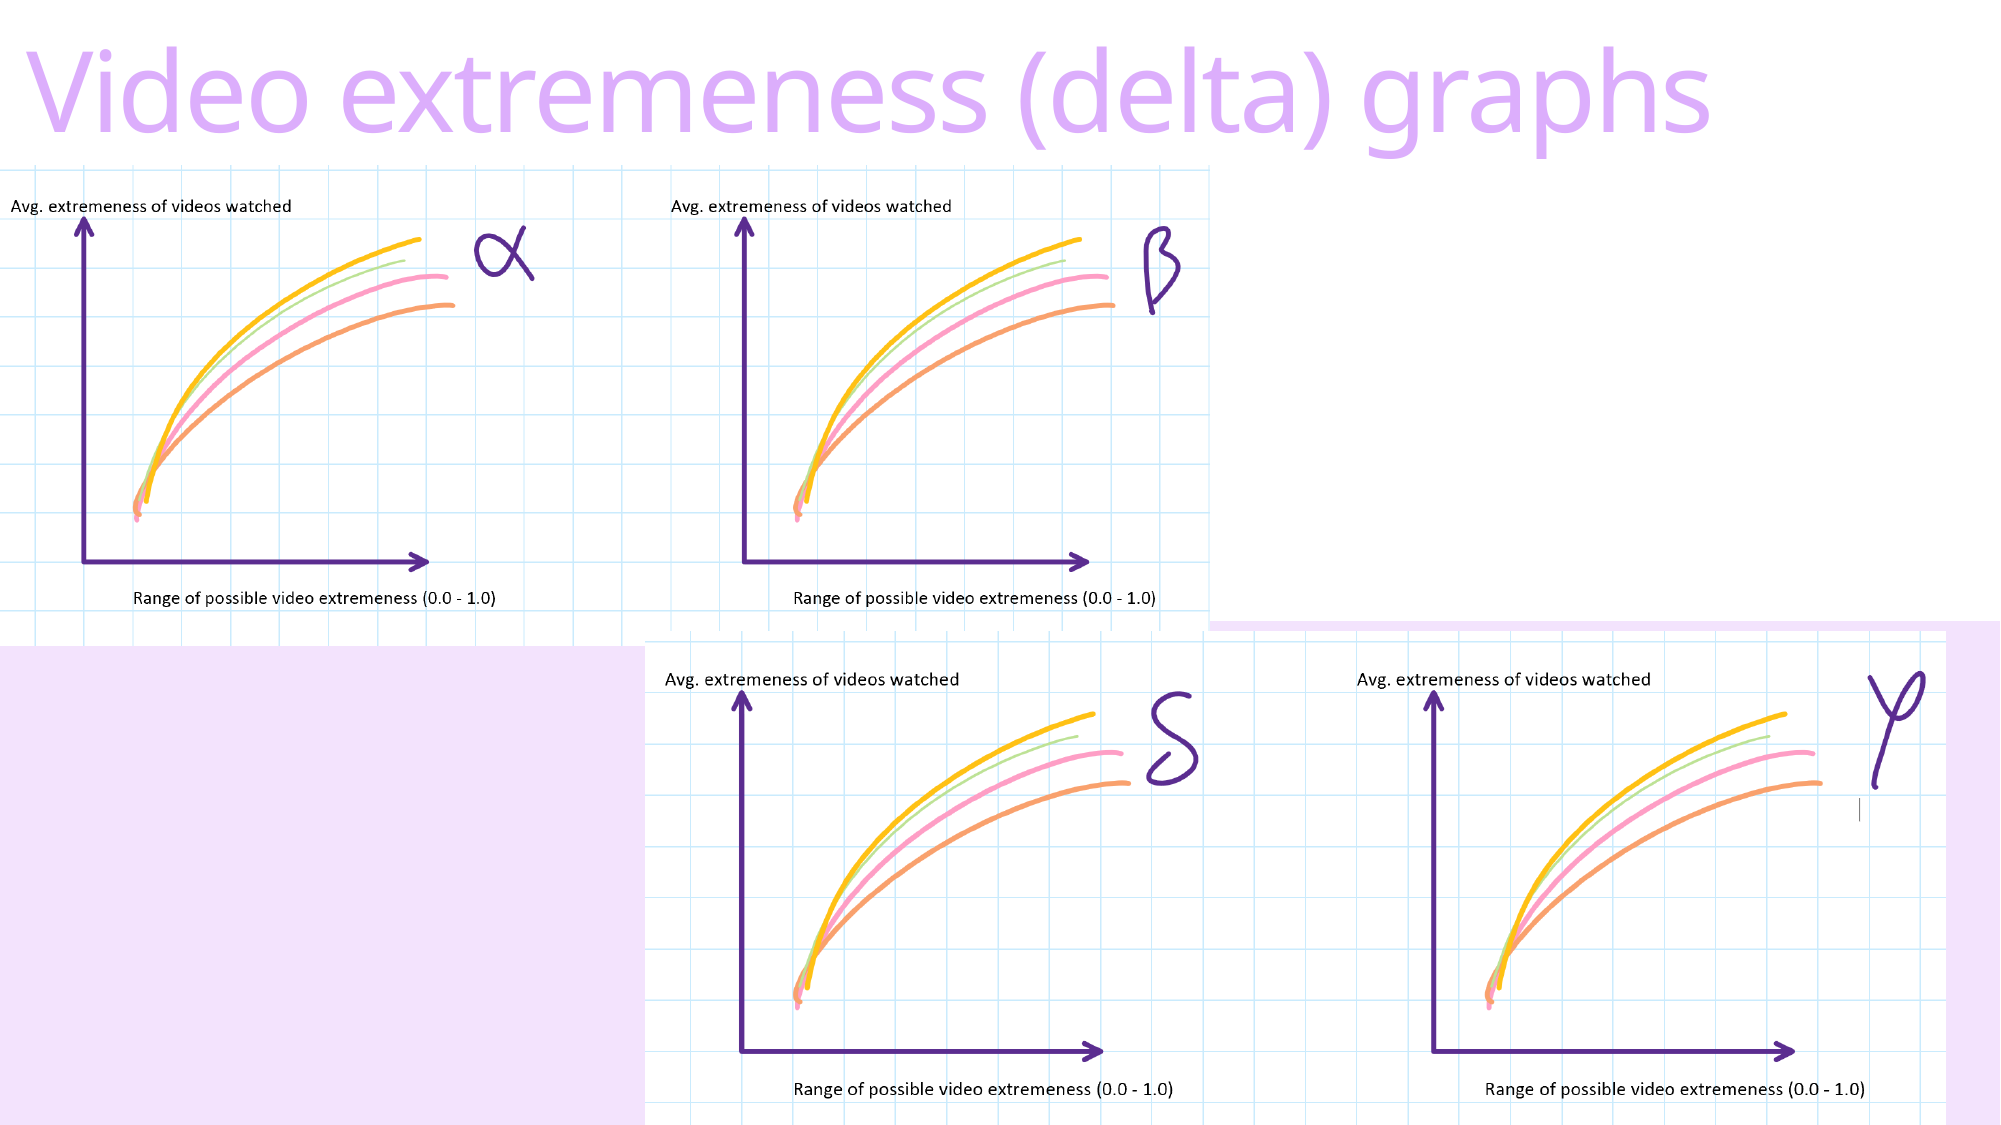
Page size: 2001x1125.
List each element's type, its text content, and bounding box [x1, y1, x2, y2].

text_box [1211, 620, 2000, 1125]
text_box Video extremeness (delta) graphs [11, 33, 1779, 183]
text_box [0, 646, 645, 1125]
picture [0, 165, 1946, 1125]
